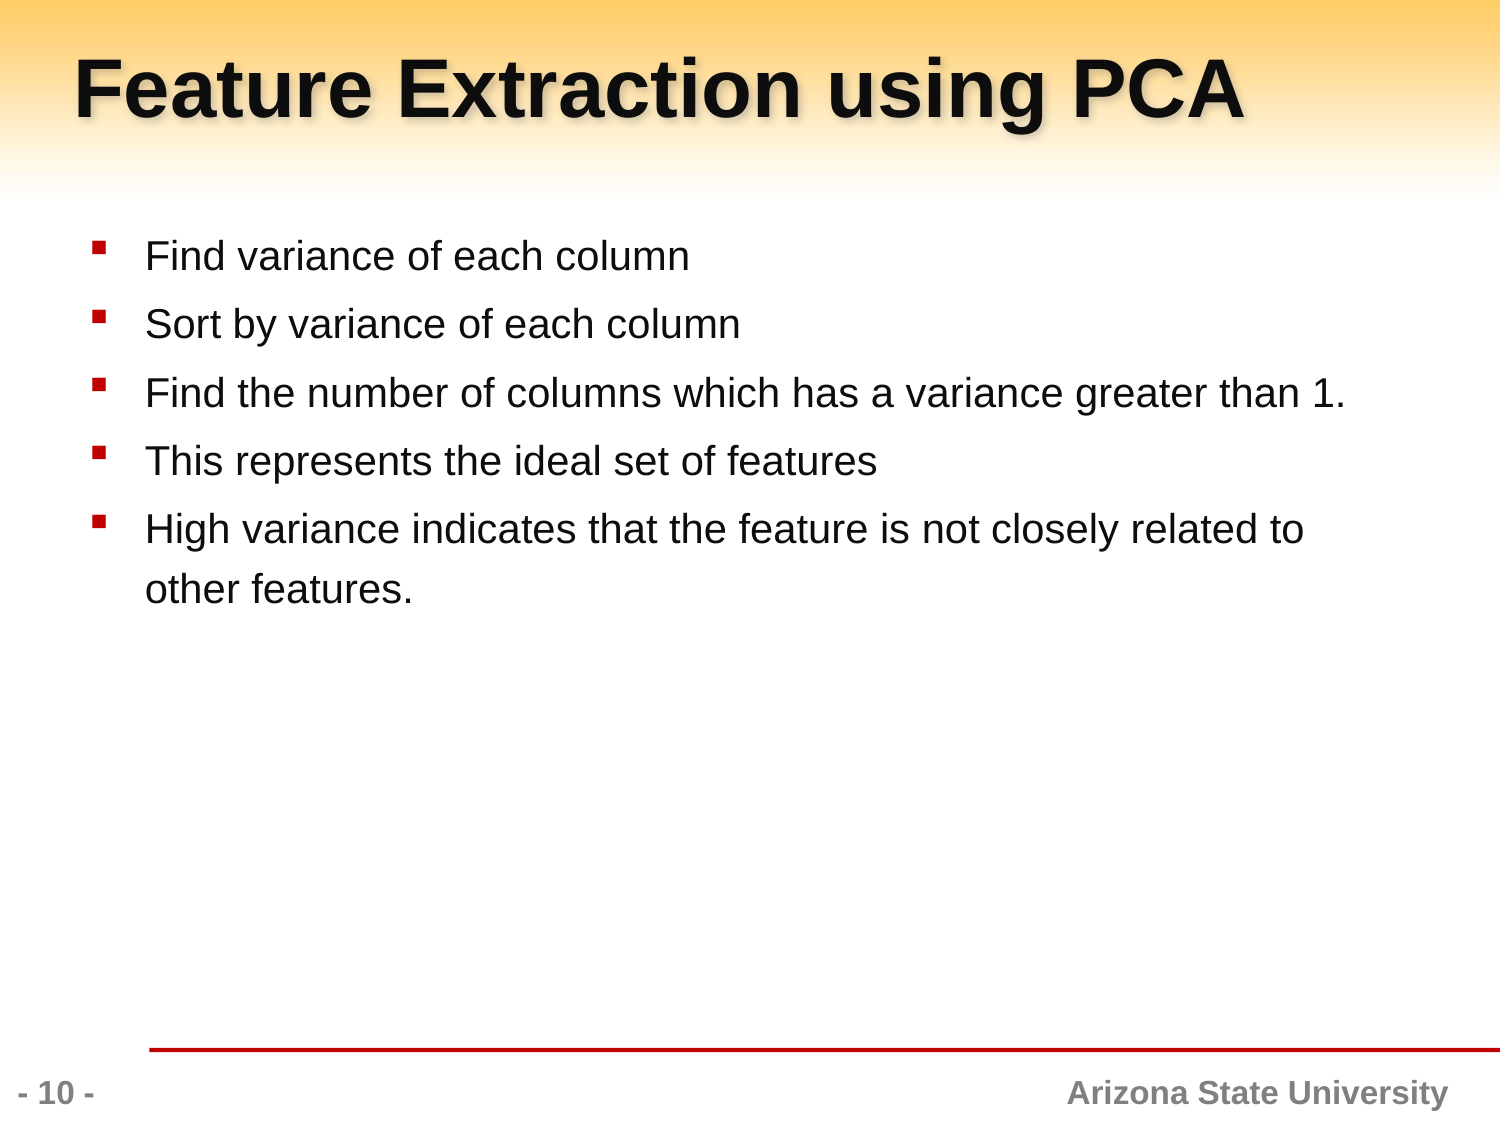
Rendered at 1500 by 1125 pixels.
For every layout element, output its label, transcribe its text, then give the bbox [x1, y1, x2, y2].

slide_number - 10 - [0, 1063, 113, 1125]
picture [0, 0, 1500, 198]
title Feature Extraction using PCA [72, 18, 1424, 150]
list Find variance of each column Sort by variance of each column Find the number of columns which has a variance greater than 1. This represents the ideal set of features High variance indicates that the feature is not closely related to other features. [73, 152, 1424, 992]
